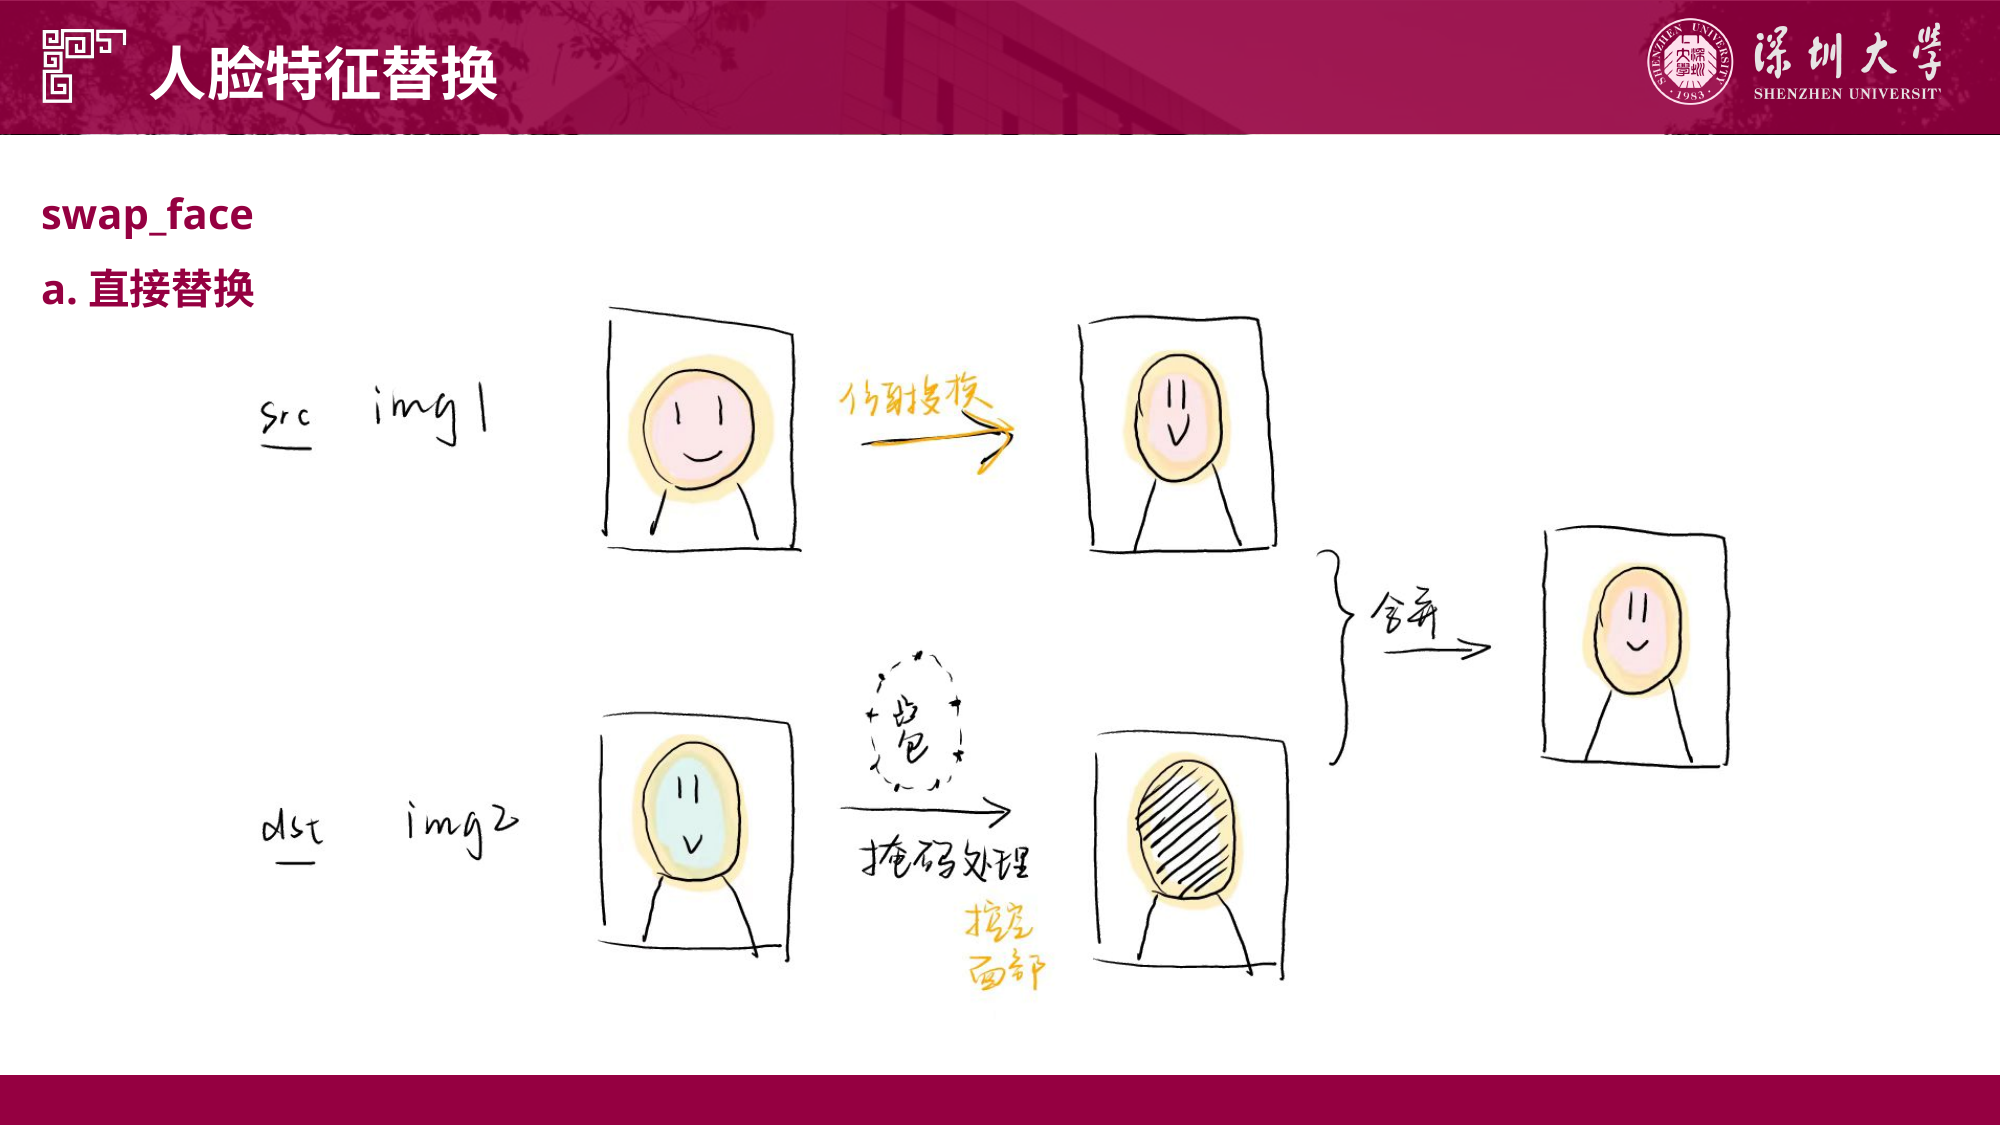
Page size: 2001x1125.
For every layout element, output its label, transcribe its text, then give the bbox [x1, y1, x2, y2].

text_box [0, 1074, 2000, 1125]
picture [0, 1, 2000, 135]
picture [250, 282, 1757, 1034]
text_box swap_face a.直接替换 [40, 162, 1967, 511]
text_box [22, 19, 644, 116]
